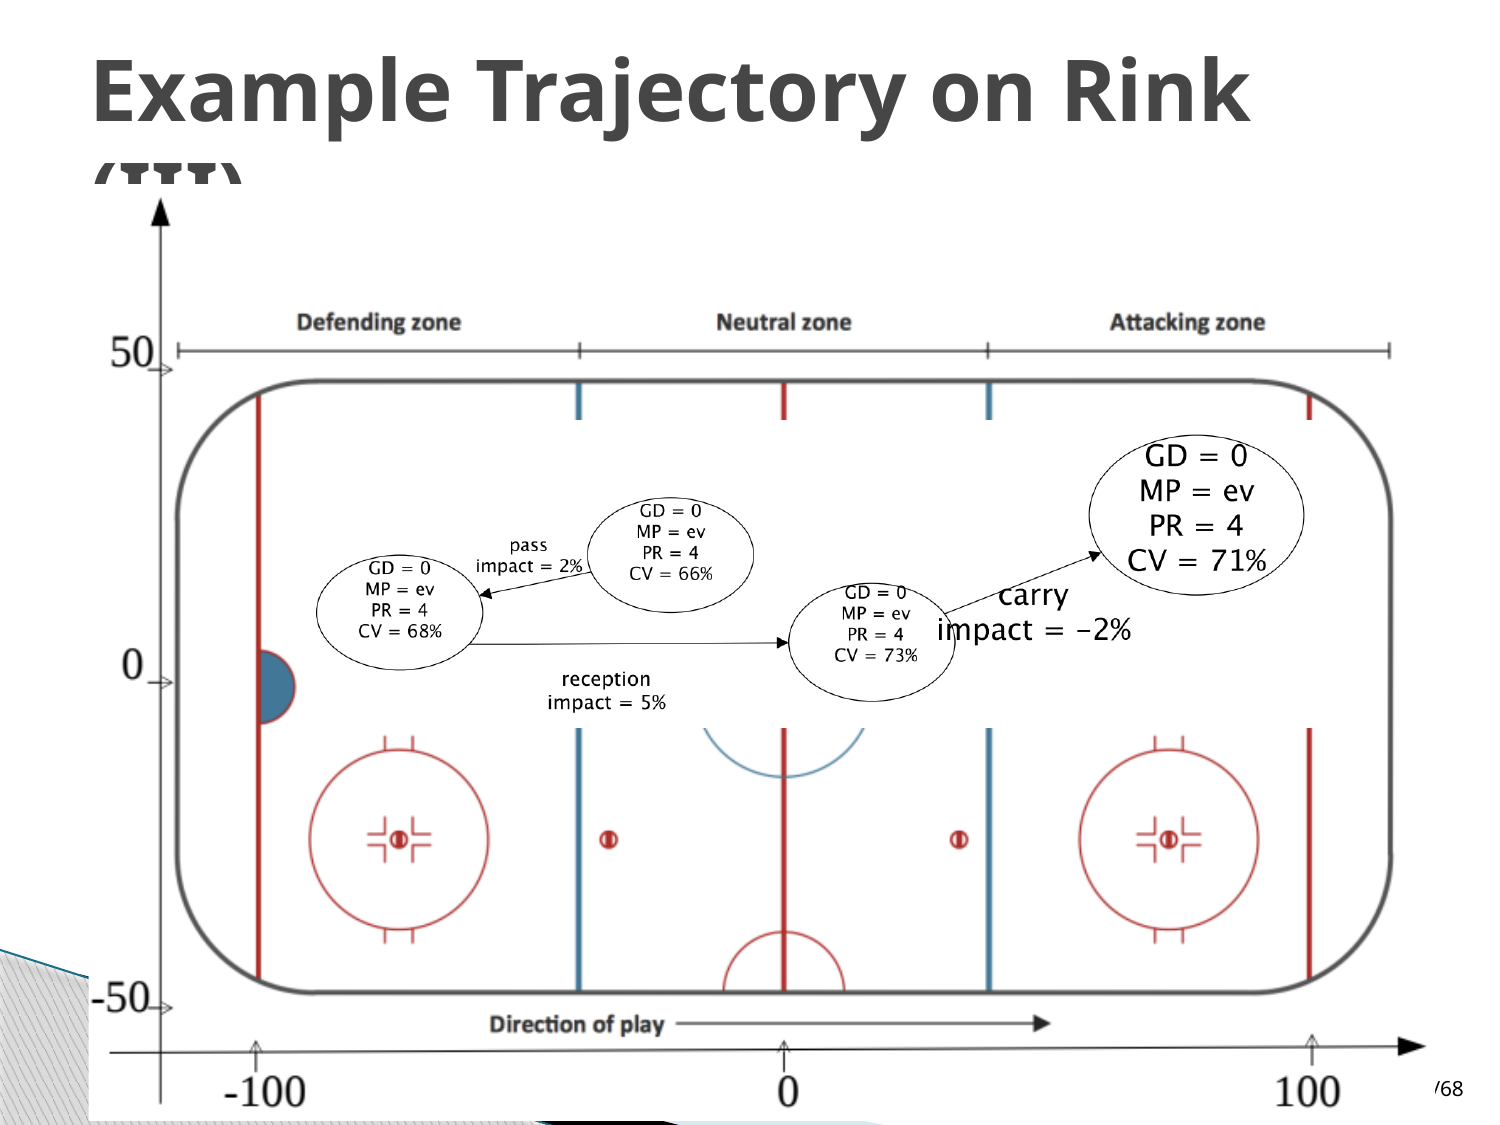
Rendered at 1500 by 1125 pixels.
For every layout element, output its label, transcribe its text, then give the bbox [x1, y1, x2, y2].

title Example Trajectory on Rink (III) [75, 45, 1425, 233]
slide_number 21/68 [1442, 1051, 1479, 1112]
picture [88, 184, 1436, 1122]
